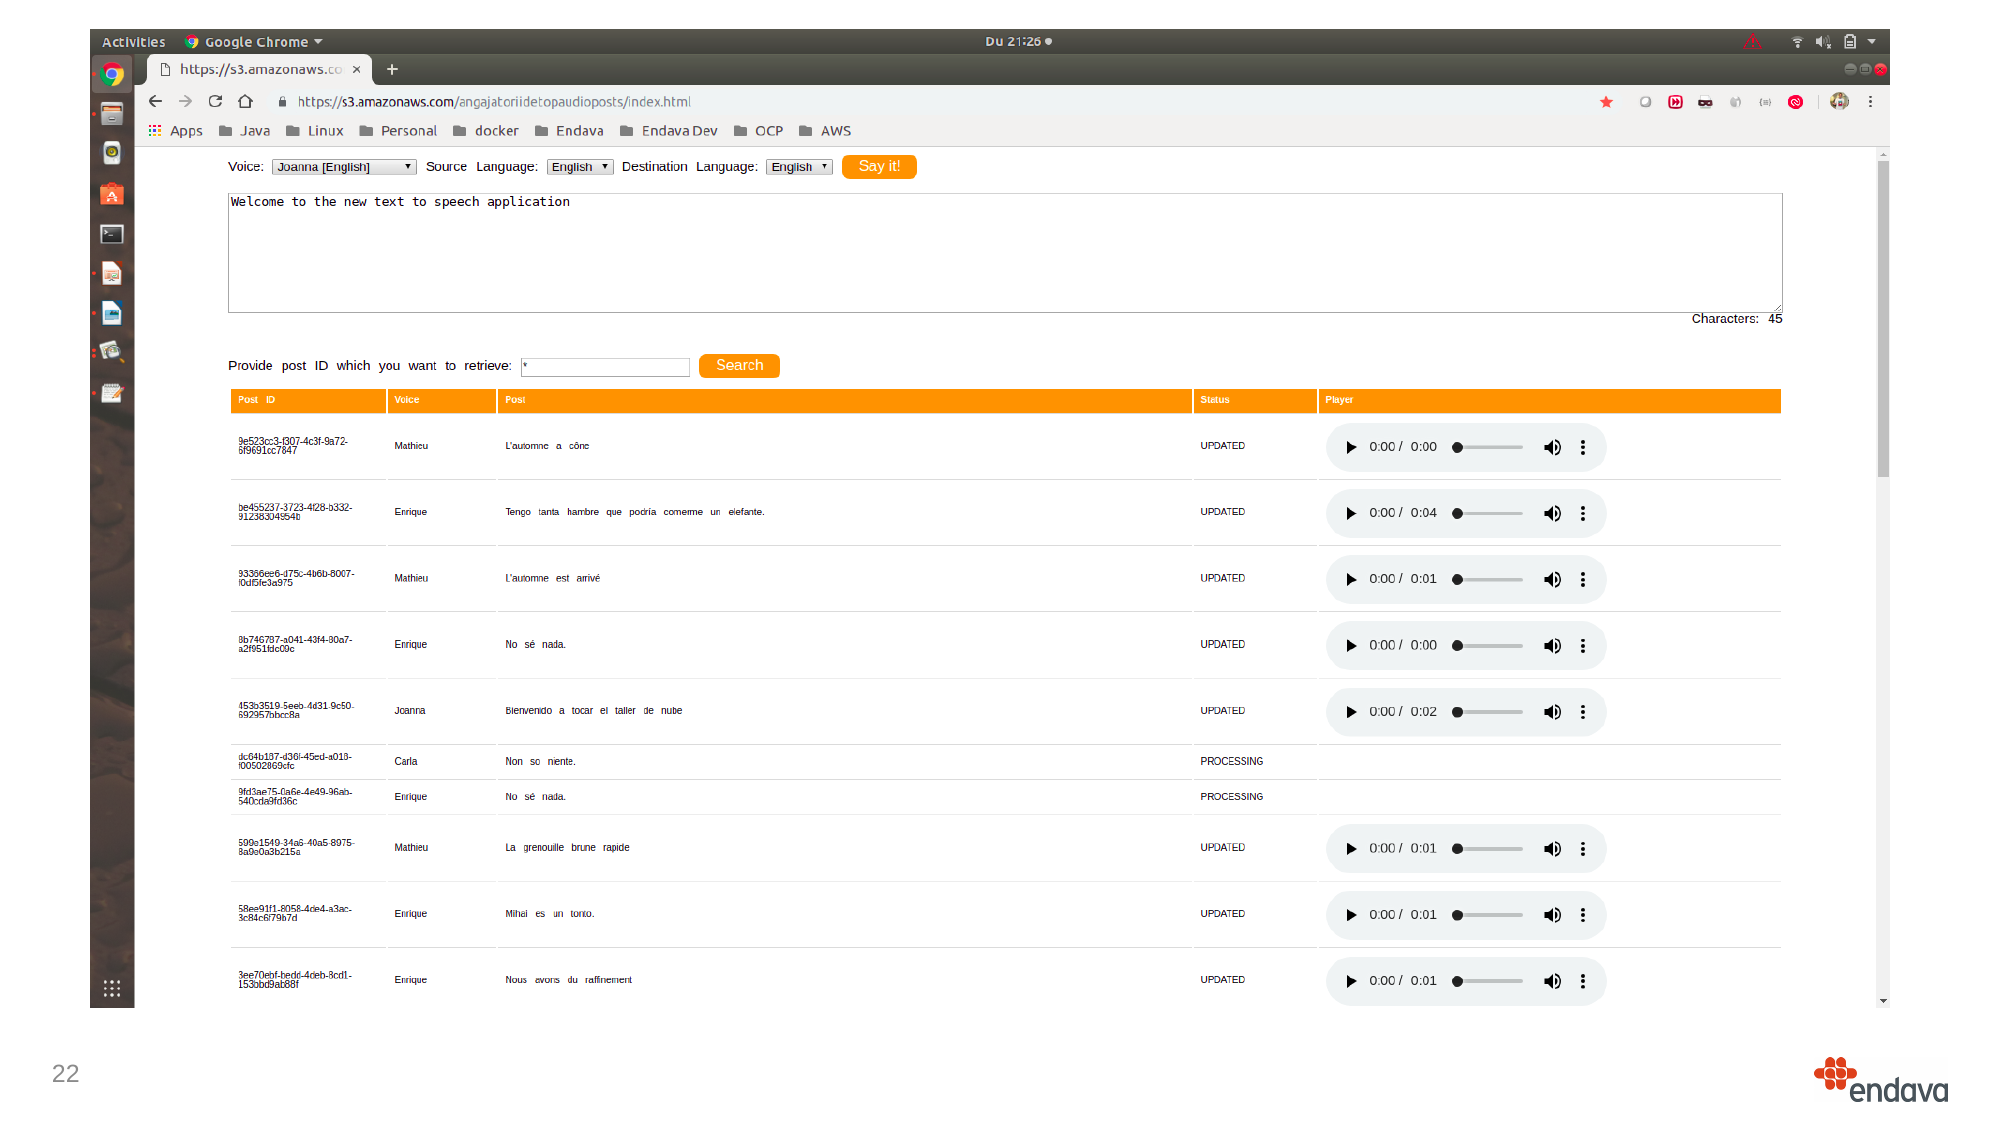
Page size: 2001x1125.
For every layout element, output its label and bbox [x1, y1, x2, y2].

picture [89, 29, 1891, 1009]
picture [1814, 1057, 1948, 1102]
